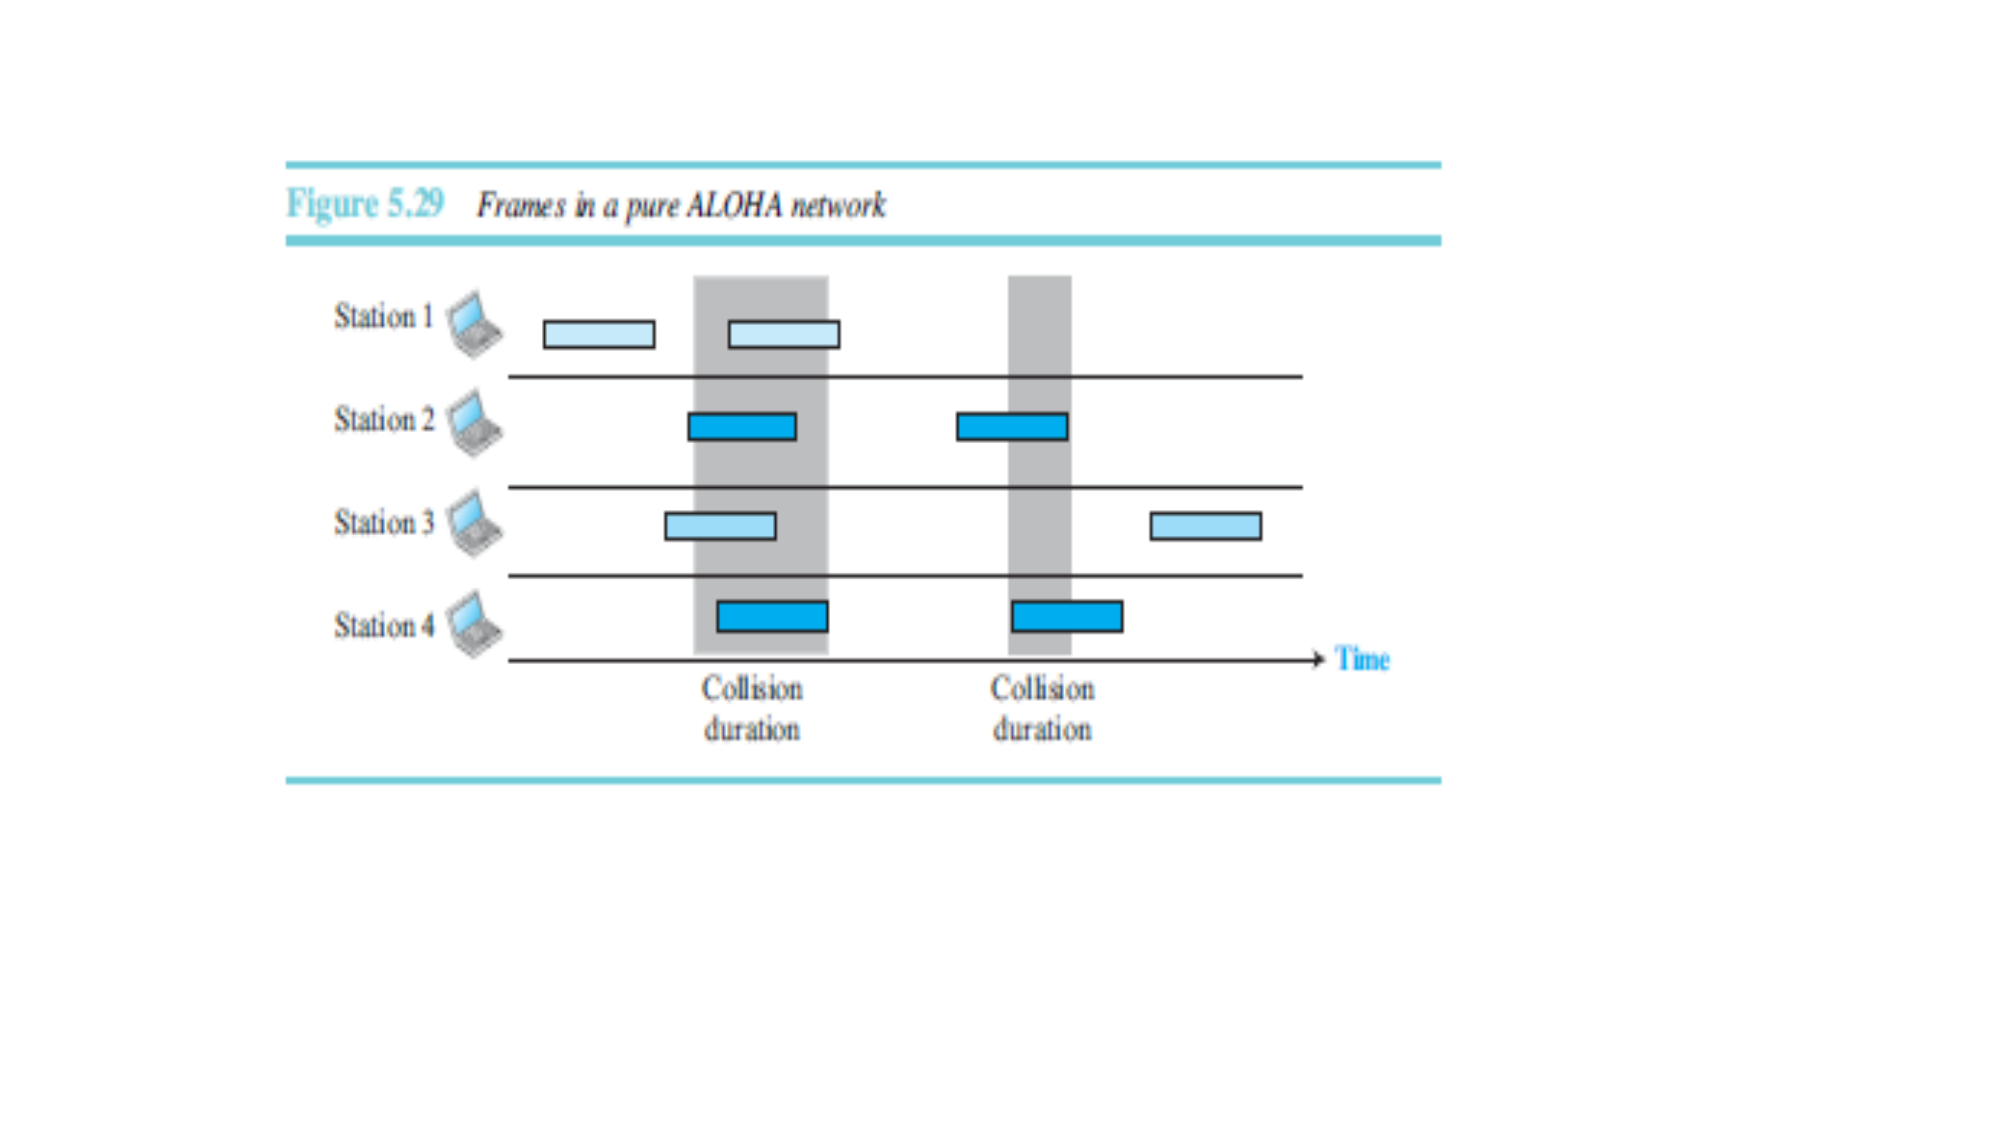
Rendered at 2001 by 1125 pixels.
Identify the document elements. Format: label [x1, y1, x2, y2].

picture [254, 147, 1454, 804]
